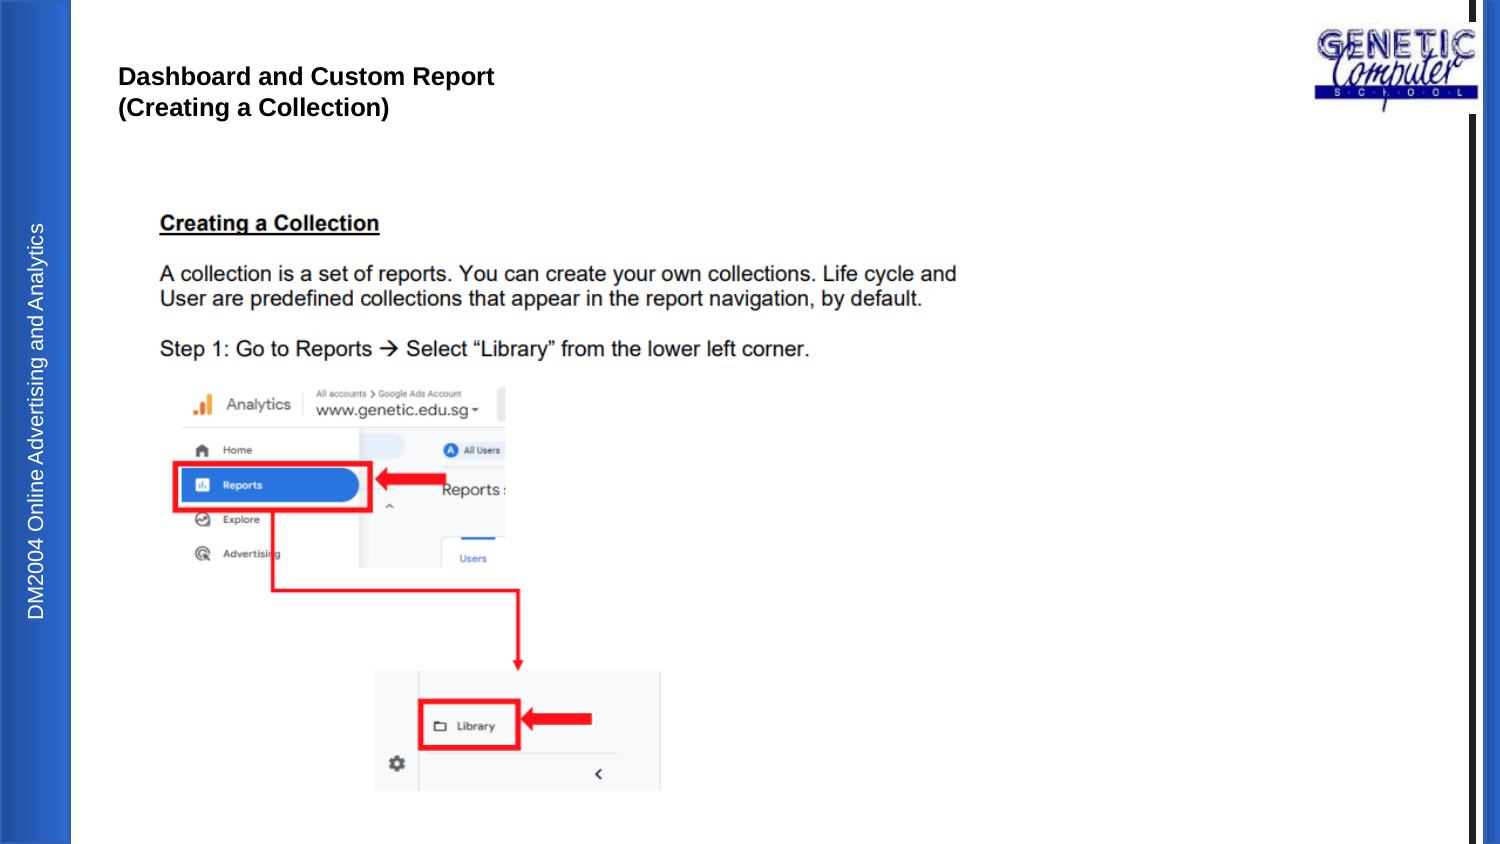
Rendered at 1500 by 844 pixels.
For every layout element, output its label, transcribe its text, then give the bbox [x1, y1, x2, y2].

picture [1313, 22, 1482, 114]
title Dashboard and Custom Report (Creating a Collection) [103, 44, 1397, 137]
picture [142, 199, 985, 799]
